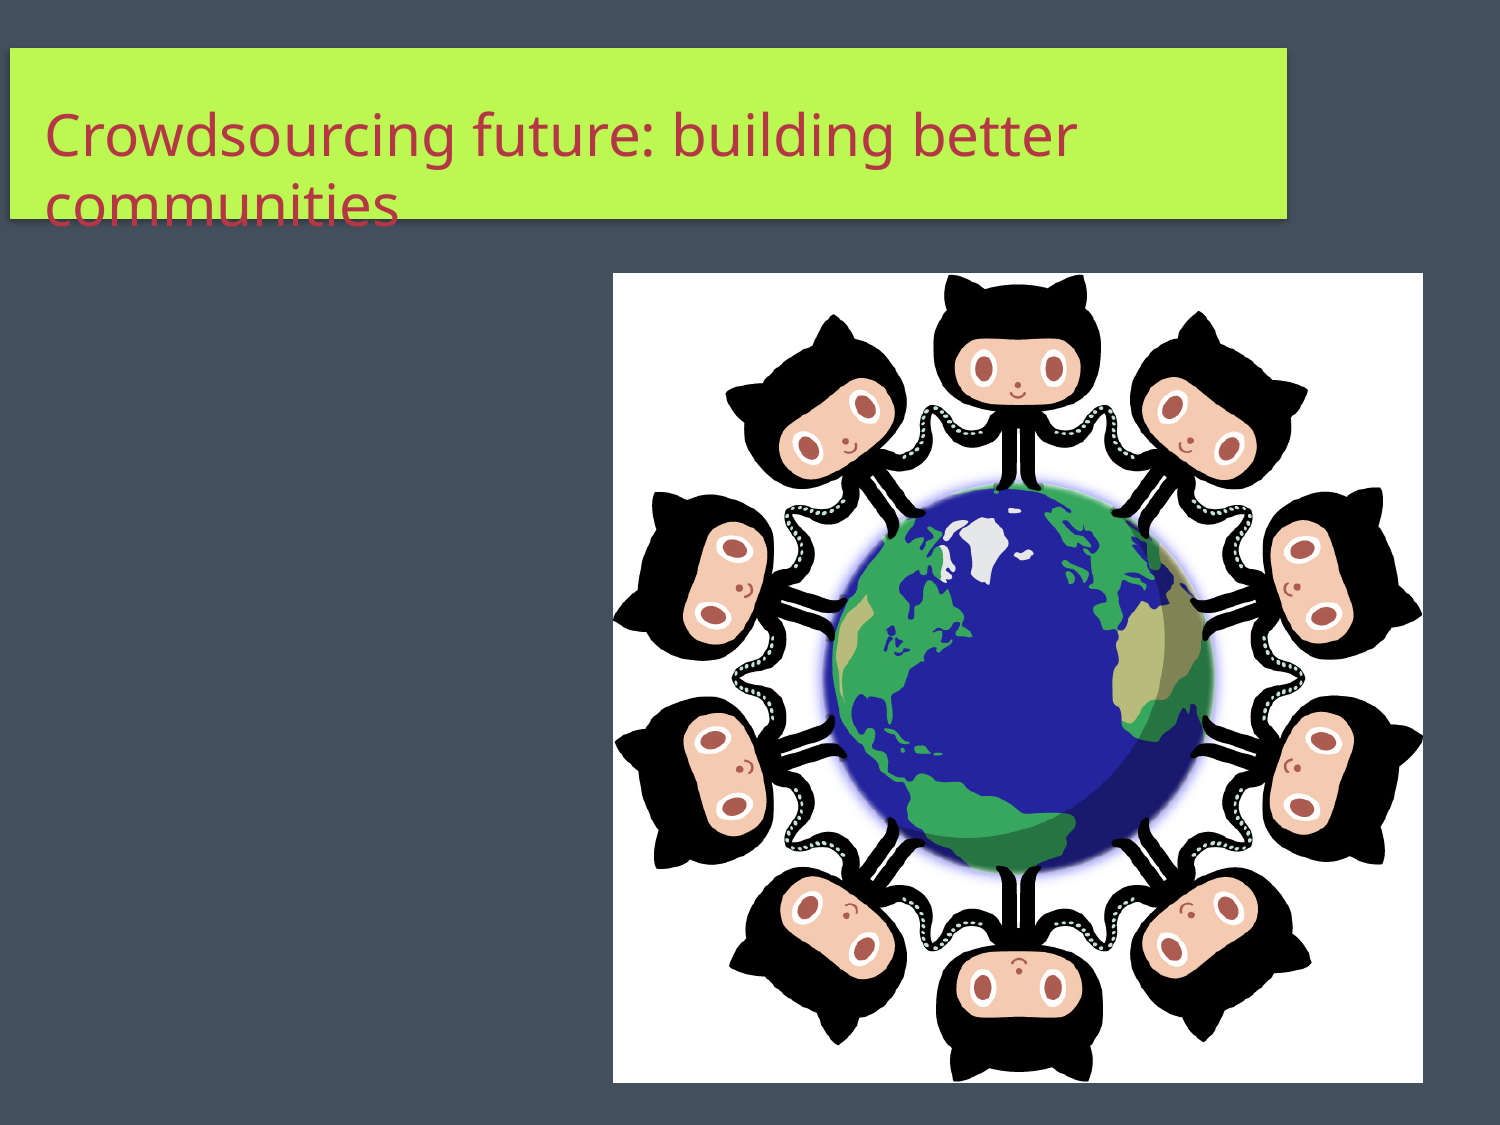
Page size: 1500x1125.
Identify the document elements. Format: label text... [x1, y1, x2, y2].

text_box [10, 48, 1287, 219]
text_box Crowdsourcing future: building better communities [29, 90, 1309, 246]
picture [613, 273, 1424, 1084]
